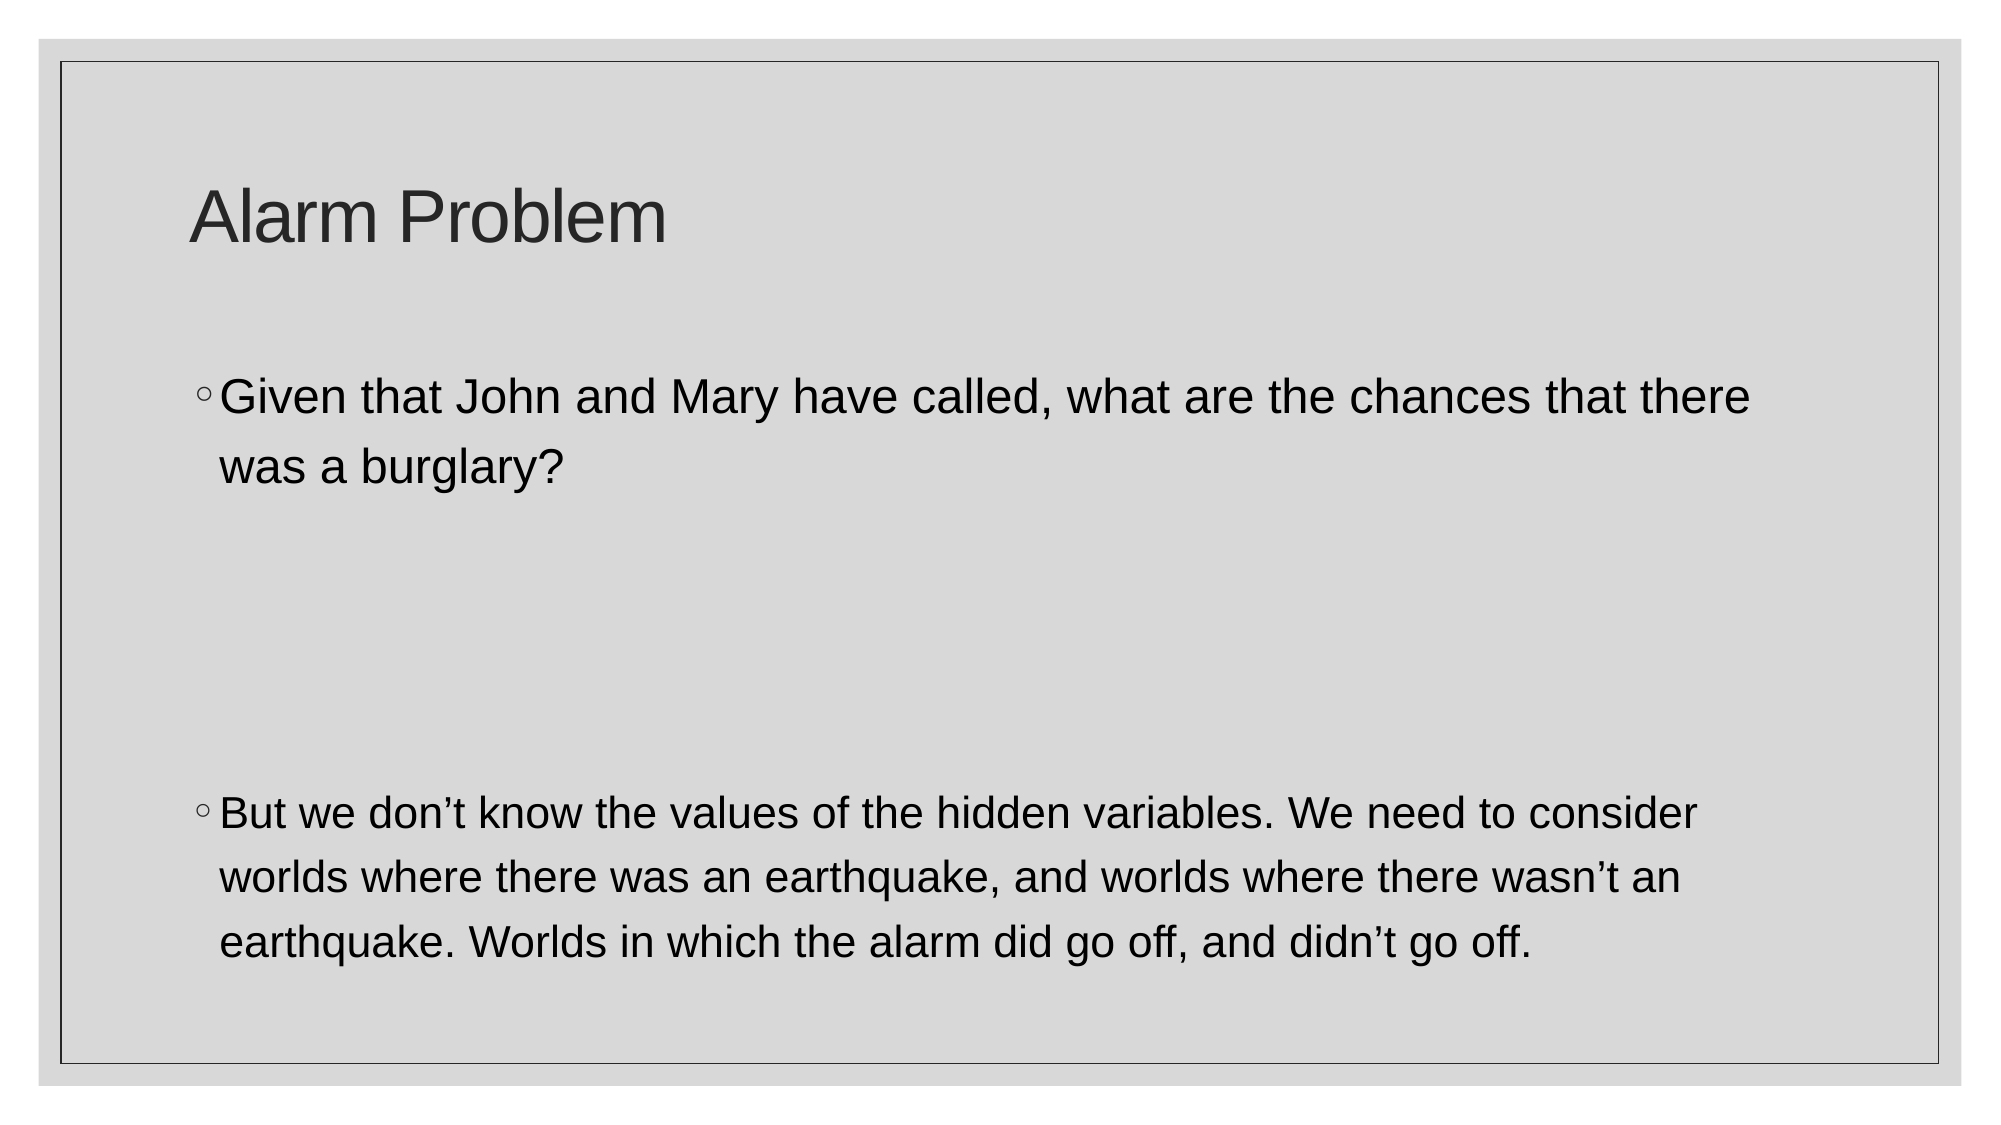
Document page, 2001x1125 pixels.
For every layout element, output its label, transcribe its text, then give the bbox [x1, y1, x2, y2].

title Alarm Problem [174, 105, 1825, 331]
